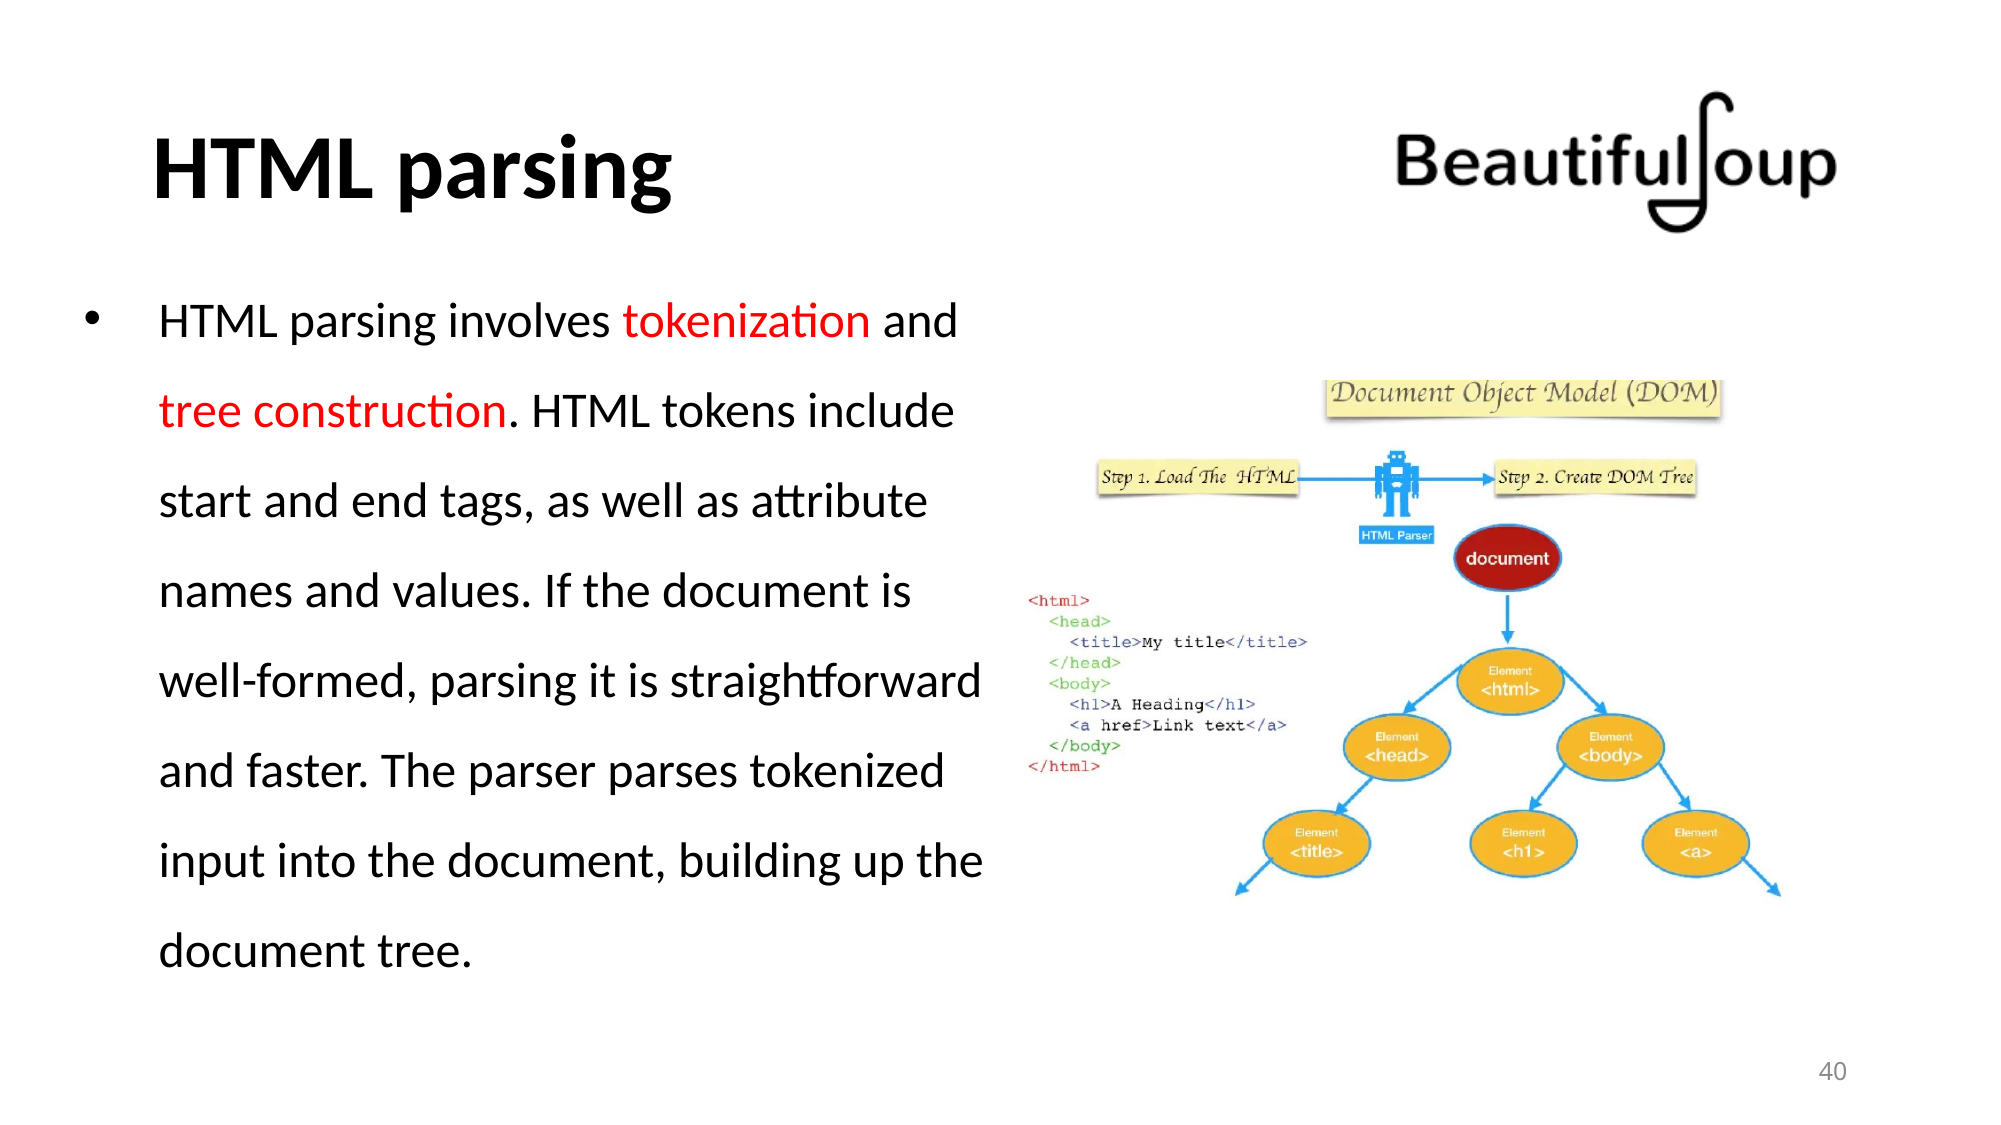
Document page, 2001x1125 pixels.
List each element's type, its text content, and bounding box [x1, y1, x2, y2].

text_box HTML parsing involves tokenization and tree construction. HTML tokens include start and end tags, as well as attribute names and values. If the document is well-formed, parsing it is straightforward and faster. The parser parses tokenized input into the document, building up the document tree. [68, 250, 1026, 985]
picture [999, 380, 2000, 943]
title HTML parsing [137, 59, 1347, 278]
picture [1347, 47, 1884, 278]
slide_number 40 [1412, 1042, 1863, 1103]
